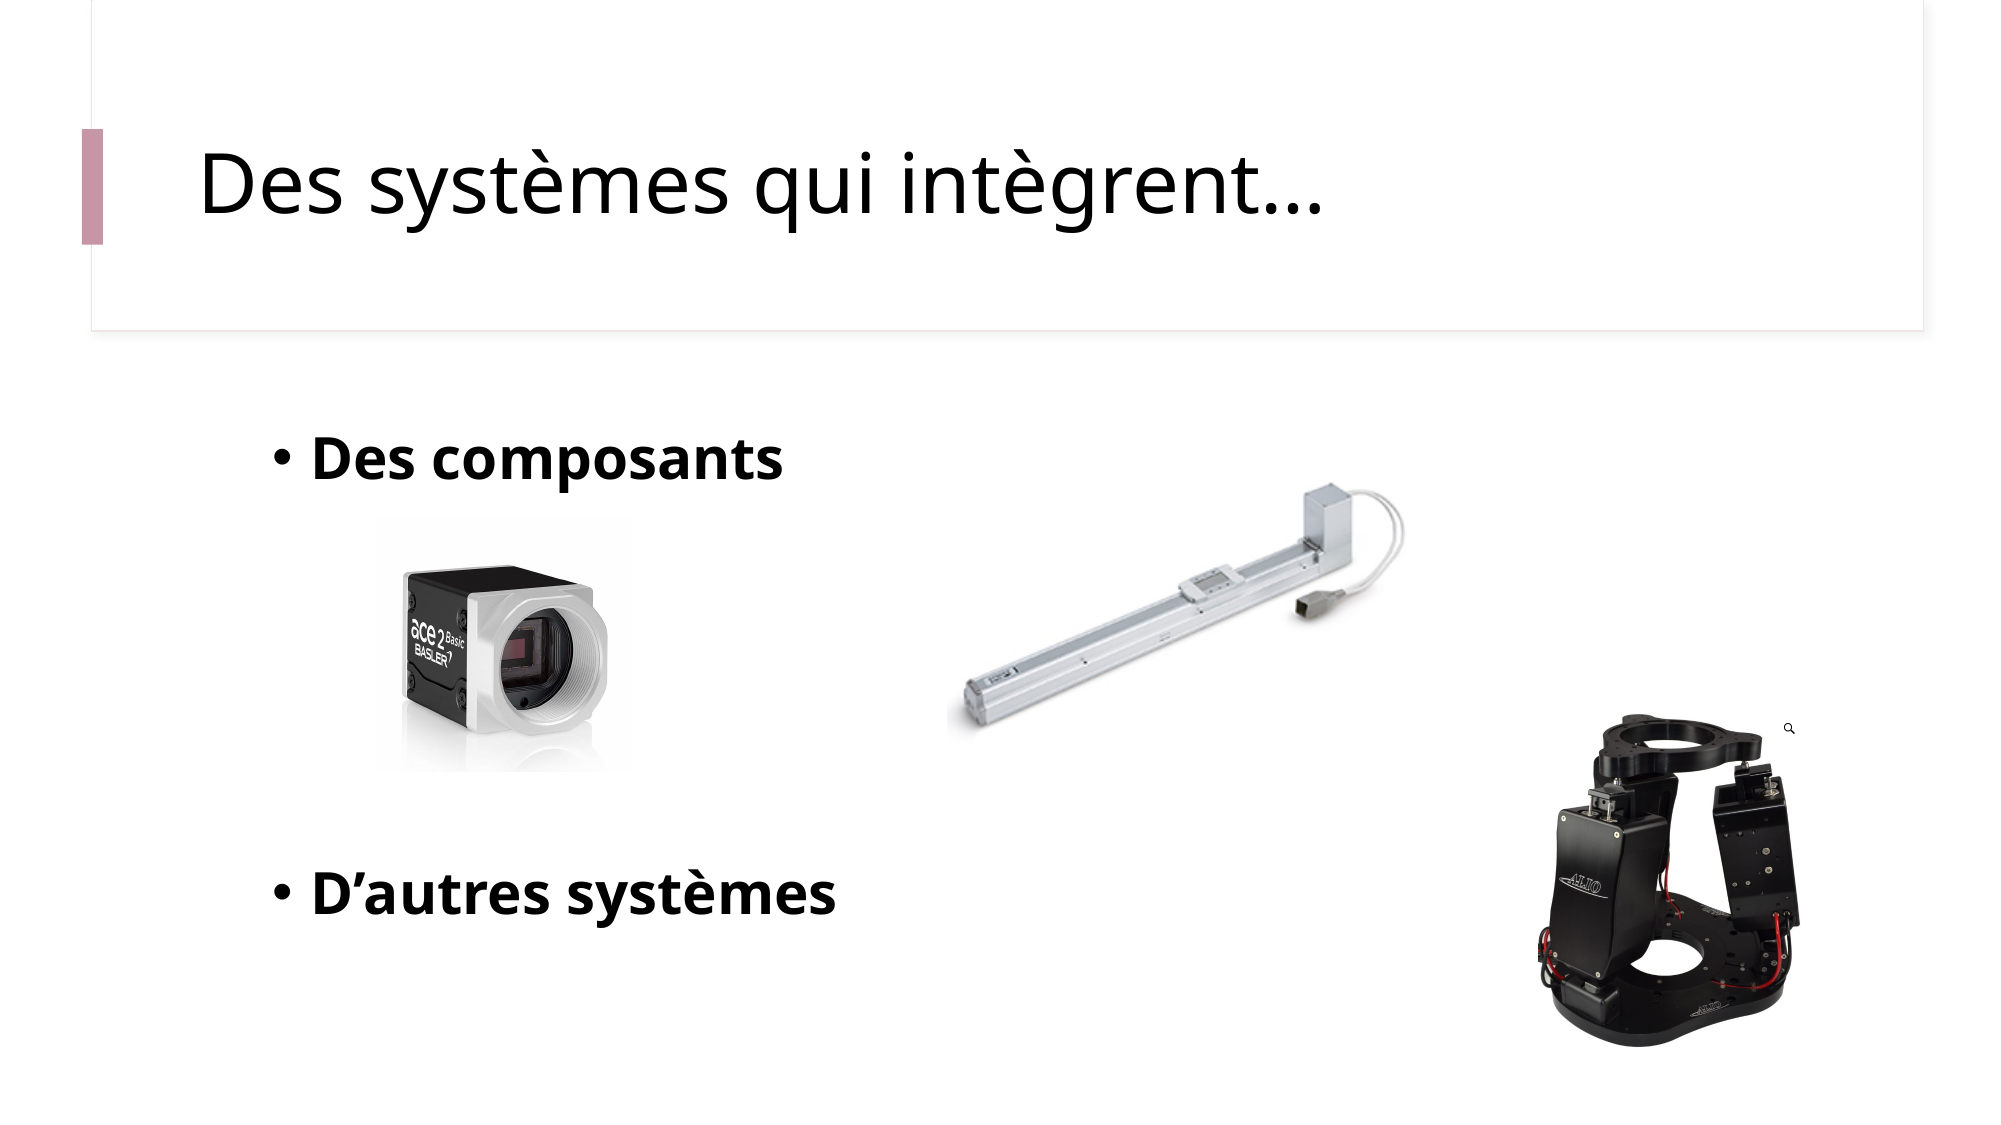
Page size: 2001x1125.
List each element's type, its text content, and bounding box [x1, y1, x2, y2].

picture [375, 515, 632, 772]
text_box D’autres systèmes [182, 841, 1058, 1035]
title Des systèmes qui intègrent… [183, 90, 1851, 284]
picture [1538, 709, 1802, 1051]
picture [947, 372, 1416, 842]
list Des composants [183, 406, 947, 841]
